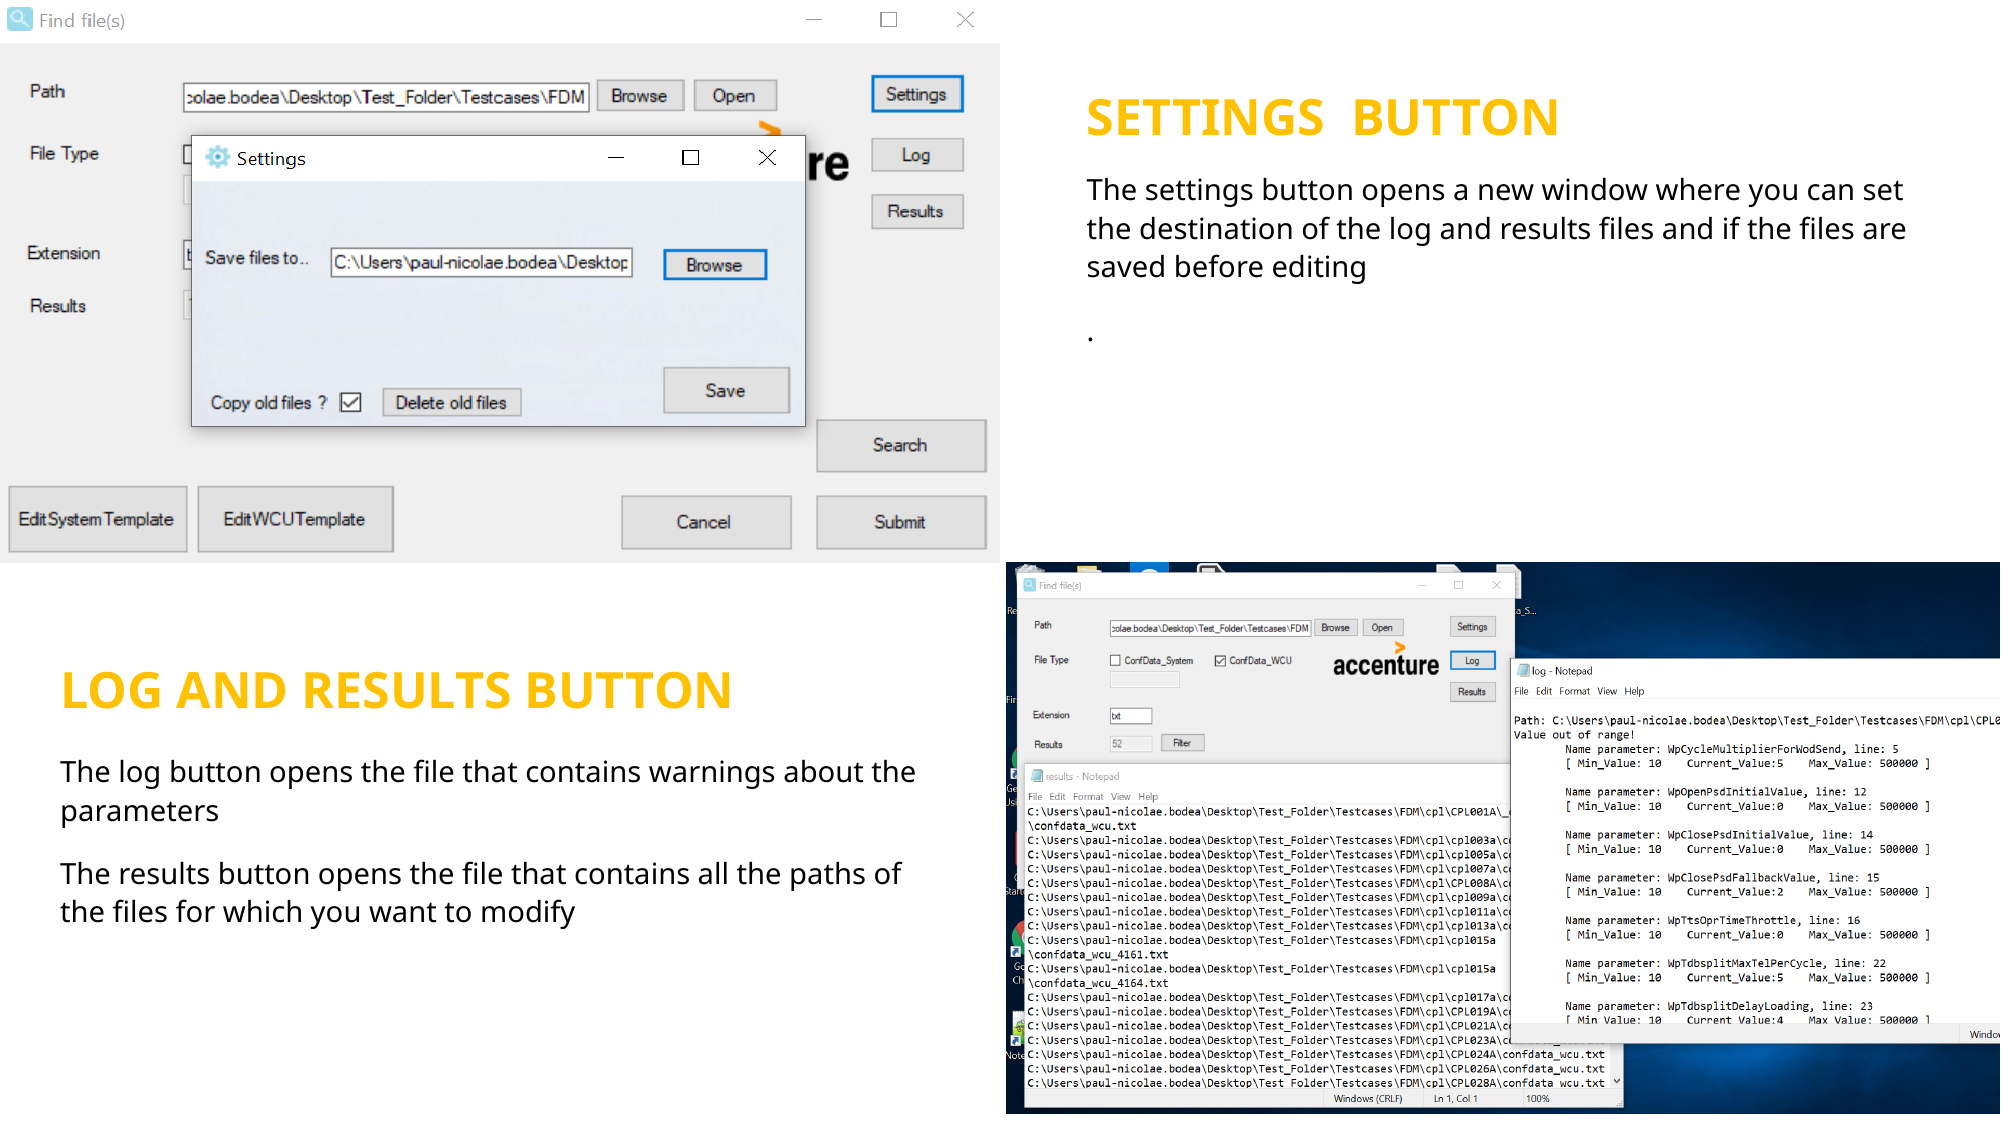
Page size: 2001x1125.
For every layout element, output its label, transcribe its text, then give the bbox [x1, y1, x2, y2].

list Log and Results button [60, 644, 915, 718]
picture [1005, 562, 2000, 1115]
list Settings button [1086, 62, 1942, 146]
text_box The log button opens the file that contains warnings about the parameters The results button opens the file that contains all the paths of the files for which you want to modify [60, 749, 939, 1003]
list The settings button opens a new window where you can set the destination of the log and results files and if the files are saved before editing . [1086, 168, 1942, 325]
picture [0, 0, 1001, 563]
